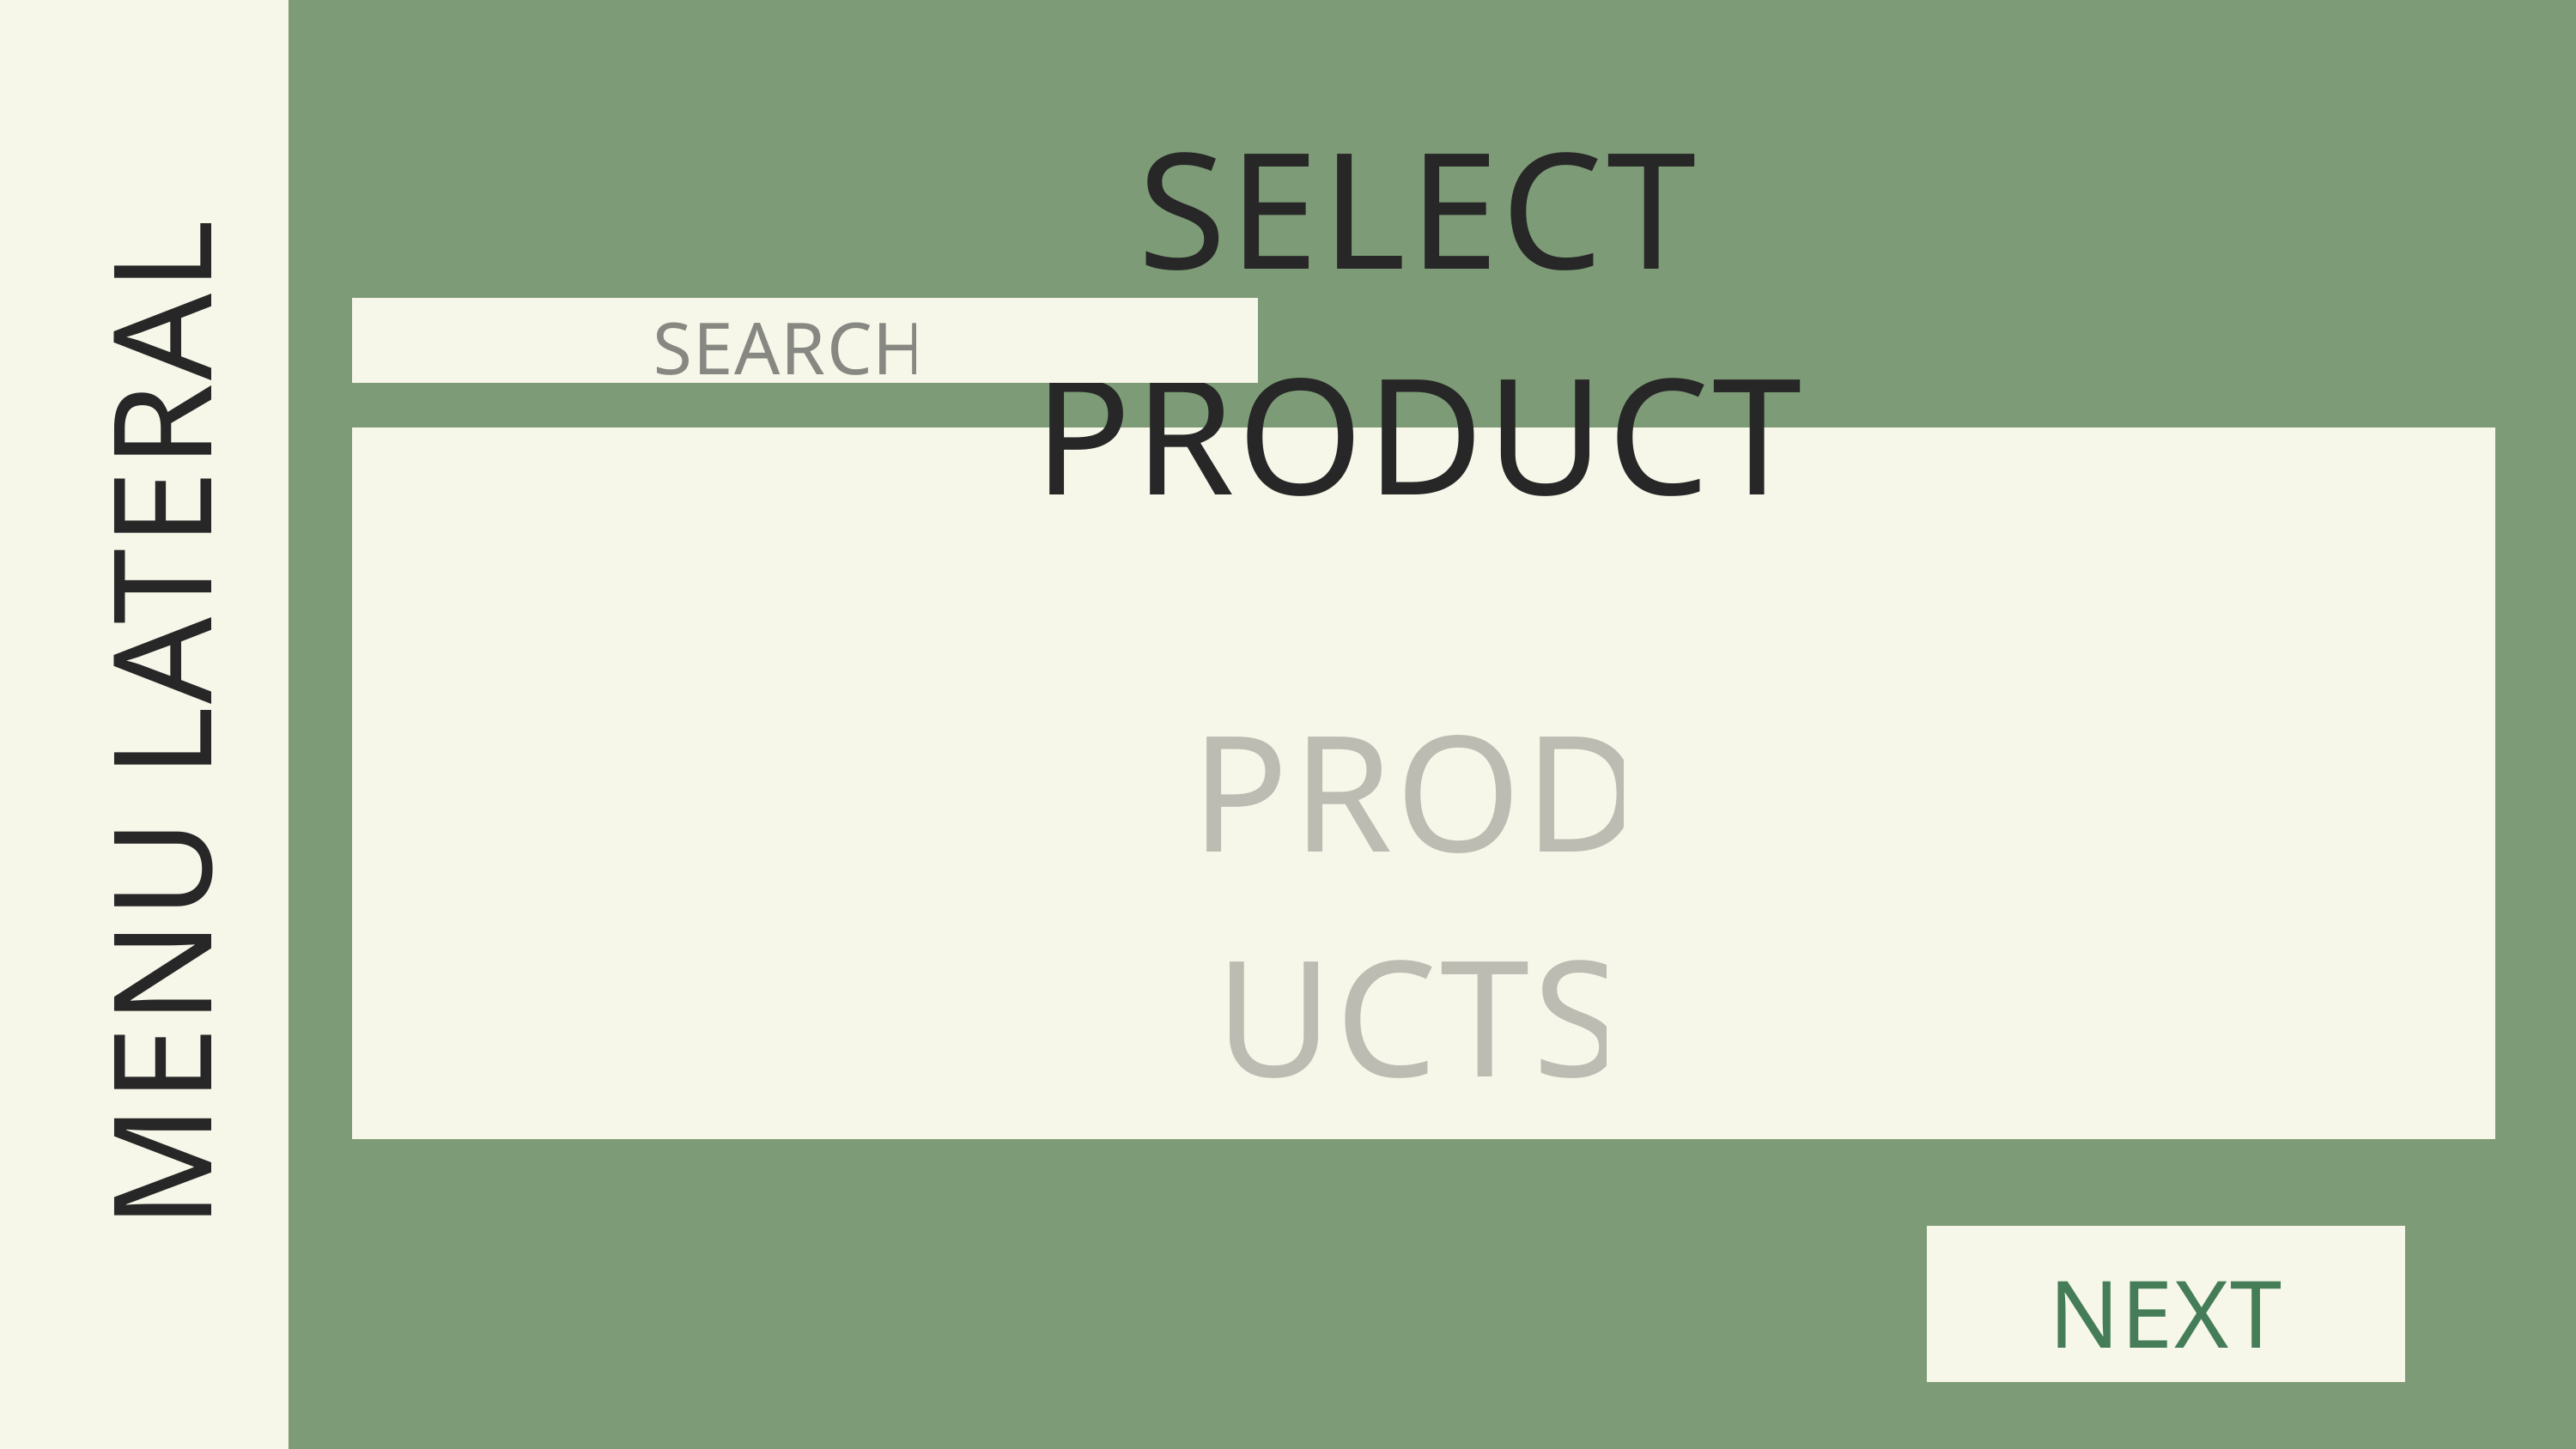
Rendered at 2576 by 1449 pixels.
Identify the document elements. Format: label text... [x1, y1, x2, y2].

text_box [351, 427, 2496, 1140]
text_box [1926, 1225, 2406, 1382]
text_box SELECT PRODUCT [981, 76, 1856, 424]
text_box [351, 297, 1259, 384]
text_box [0, 0, 289, 1449]
